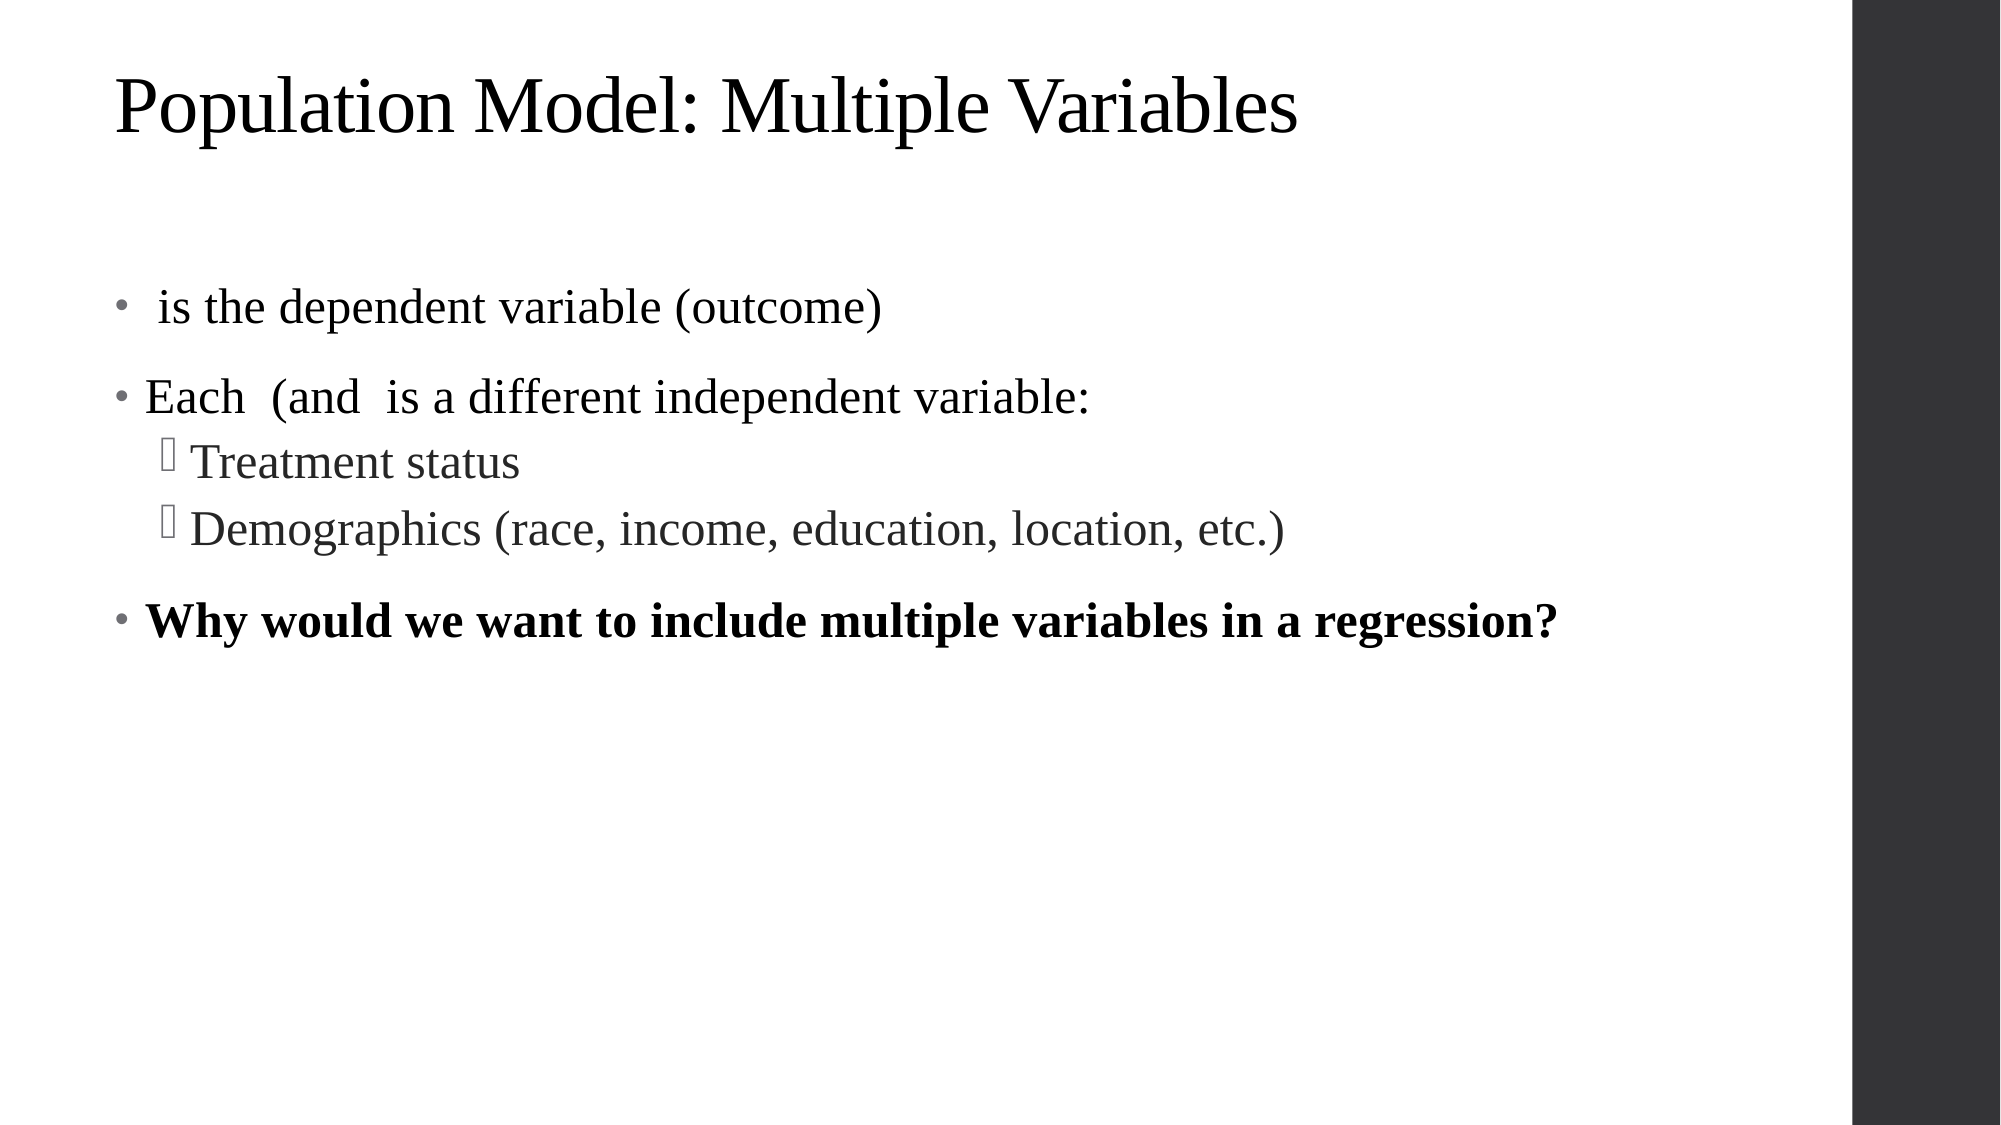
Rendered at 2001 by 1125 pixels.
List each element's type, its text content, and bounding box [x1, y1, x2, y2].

title Population Model: Multiple Variables [99, 55, 1525, 158]
